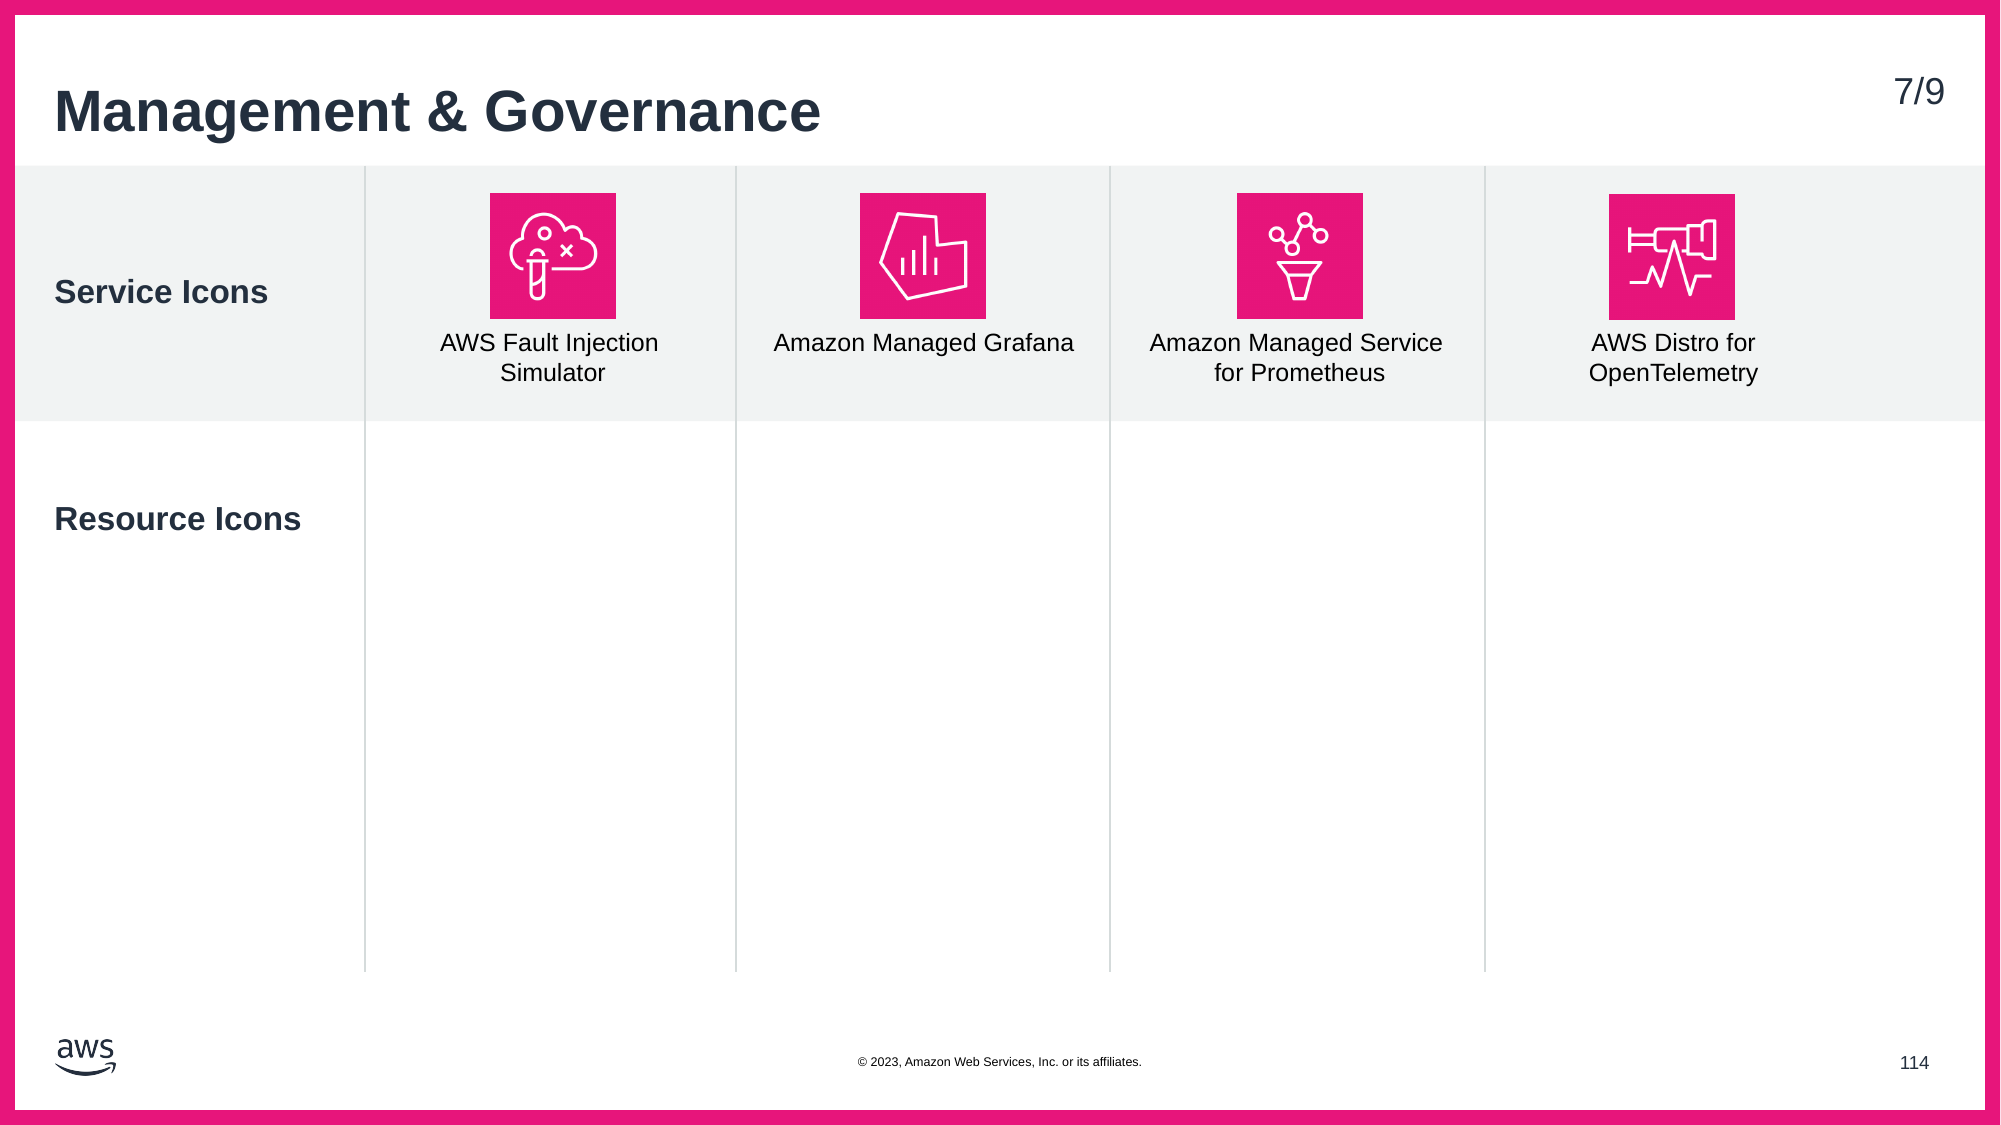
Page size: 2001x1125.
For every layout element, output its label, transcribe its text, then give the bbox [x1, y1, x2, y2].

picture [490, 193, 616, 319]
picture [1609, 194, 1735, 320]
title Management & Governance [39, 59, 1457, 166]
text_box AWS Distro for OpenTelemetry [1493, 319, 1855, 394]
list 7/9 [1693, 59, 1961, 166]
picture [55, 1039, 116, 1076]
picture [1237, 193, 1363, 319]
text_box AWS Fault Injection Simulator [369, 319, 735, 394]
slide_number 114 [1494, 1031, 1945, 1092]
picture [860, 193, 986, 319]
text_box Amazon Managed Service for Prometheus [1113, 319, 1484, 394]
text_box Amazon Managed Grafana [737, 319, 1110, 364]
footer © 2023, Amazon Web Services, Inc. or its affiliates. [662, 1031, 1338, 1092]
